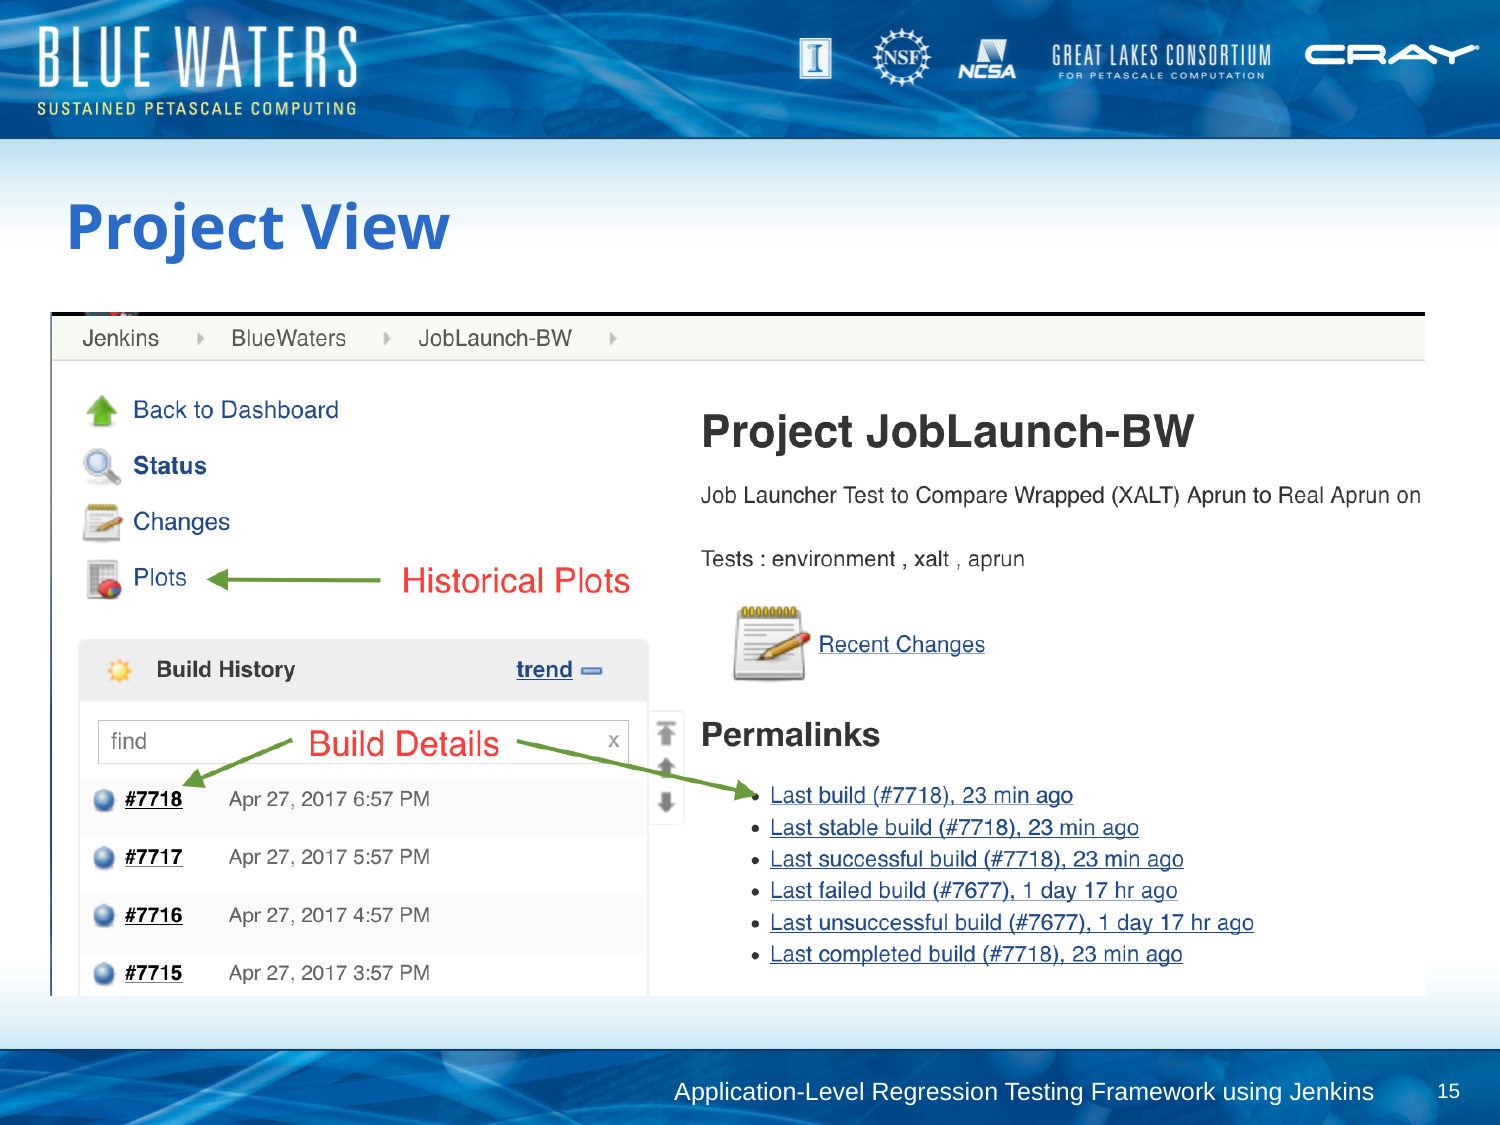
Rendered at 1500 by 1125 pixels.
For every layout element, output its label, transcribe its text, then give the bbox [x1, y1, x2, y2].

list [49, 312, 1426, 996]
picture [0, 0, 1500, 1125]
slide_number 15 [1400, 1067, 1475, 1113]
title Project View [50, 162, 1425, 288]
footer Application-Level Regression Testing Framework using Jenkins [650, 1067, 1400, 1113]
